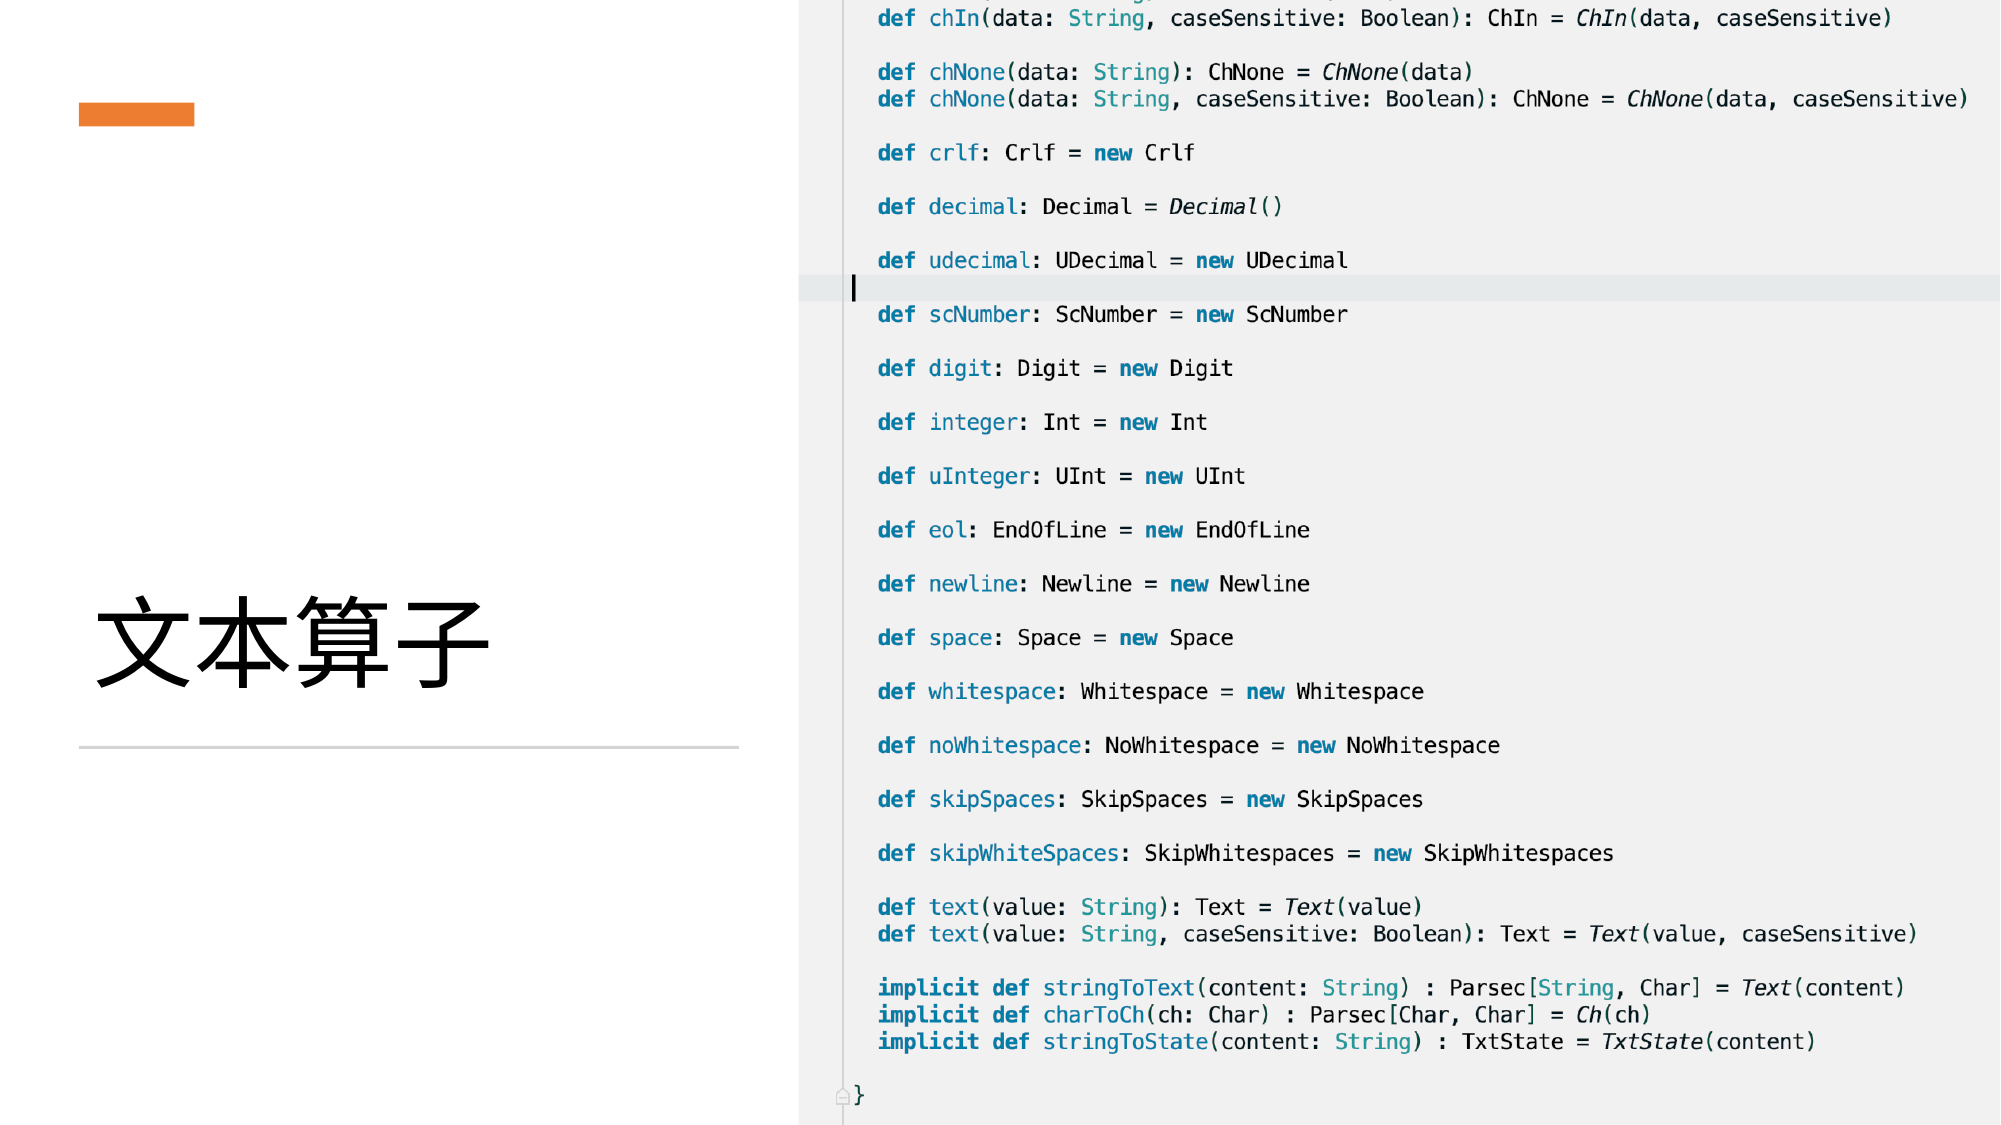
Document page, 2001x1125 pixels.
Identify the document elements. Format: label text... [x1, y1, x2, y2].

text_box [78, 102, 195, 128]
text_box [78, 745, 740, 750]
picture [798, 0, 2000, 1125]
title 文本算子 [78, 184, 739, 710]
text_box [0, 0, 798, 1125]
